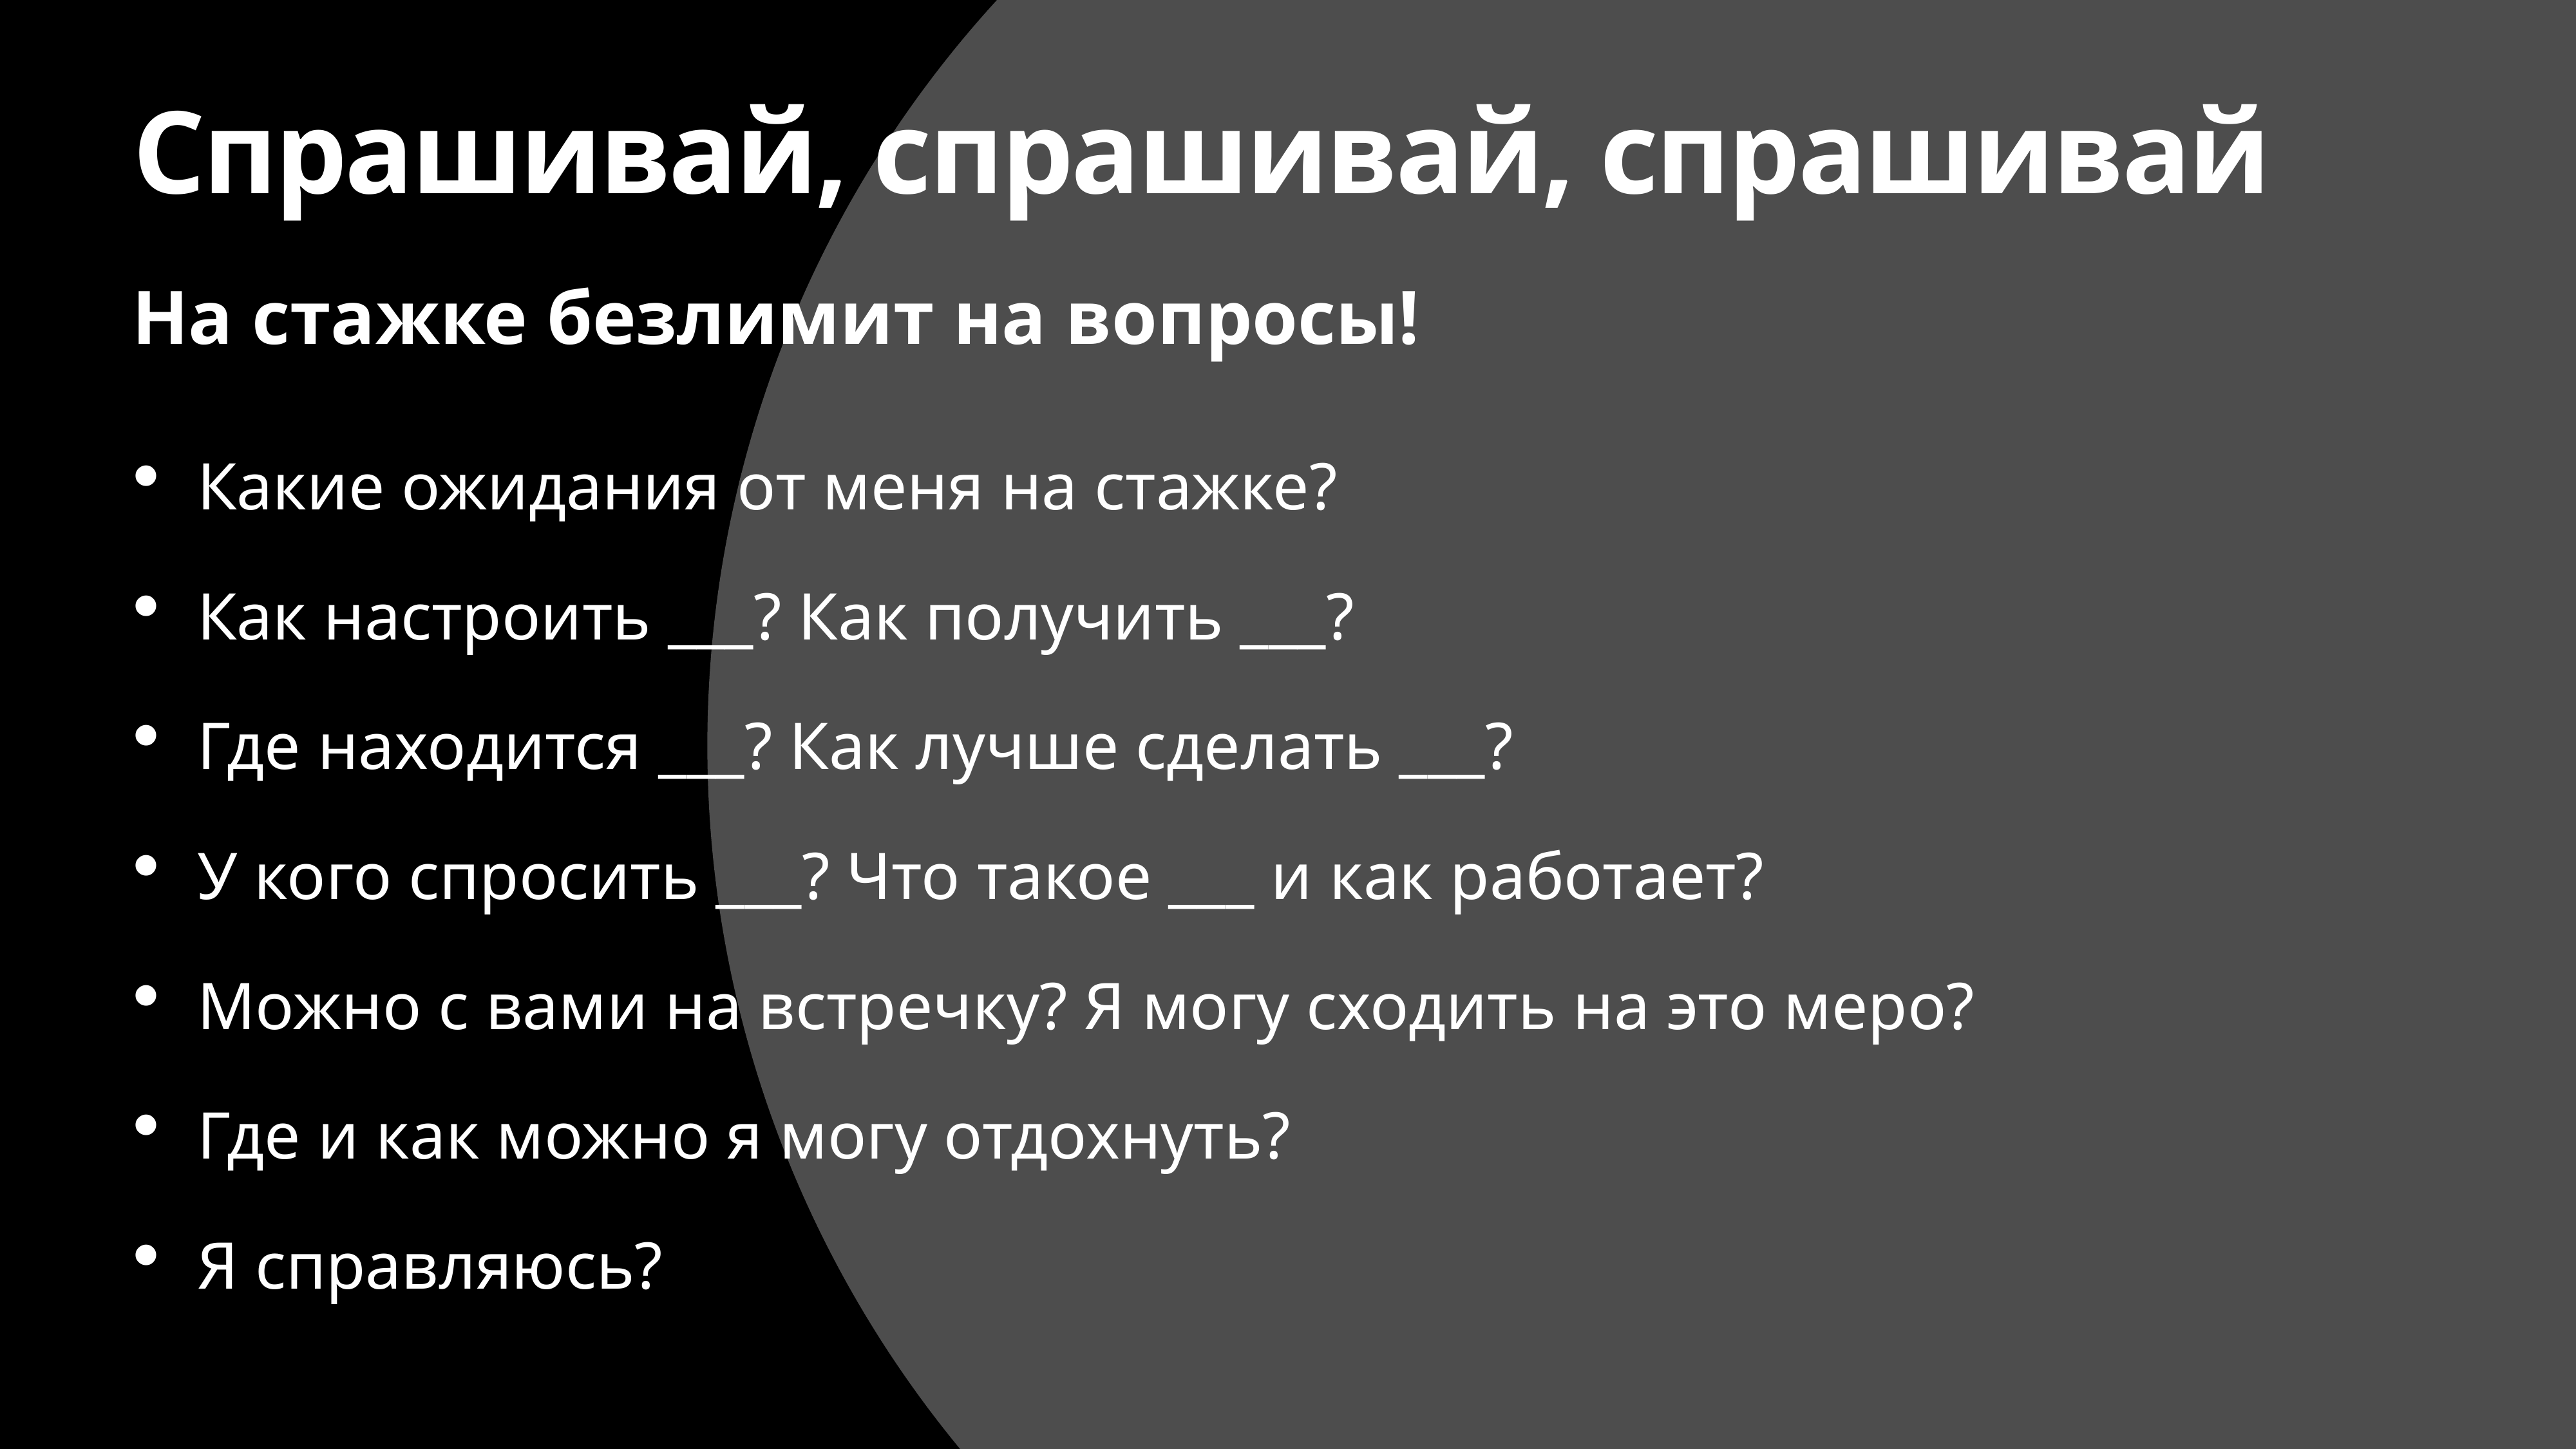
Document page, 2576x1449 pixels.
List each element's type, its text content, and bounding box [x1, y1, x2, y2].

list Какие ожидания от меня на стажке? Как настроить ___? Как получить ___? Где находится ___? Как лучше сделать ___? У кого спросить ___? Что такое ___ и как работает? Можно с вами на встречку? Я могу сходить на это меро? Где и как можно я могу отдохнуть? Я справляюсь? [127, 448, 869, 1321]
text_box [707, 0, 2576, 1449]
list На стажке безлимит на вопросы! [127, 265, 817, 365]
title Спрашивай, спрашивай, спрашивай [127, 100, 915, 251]
